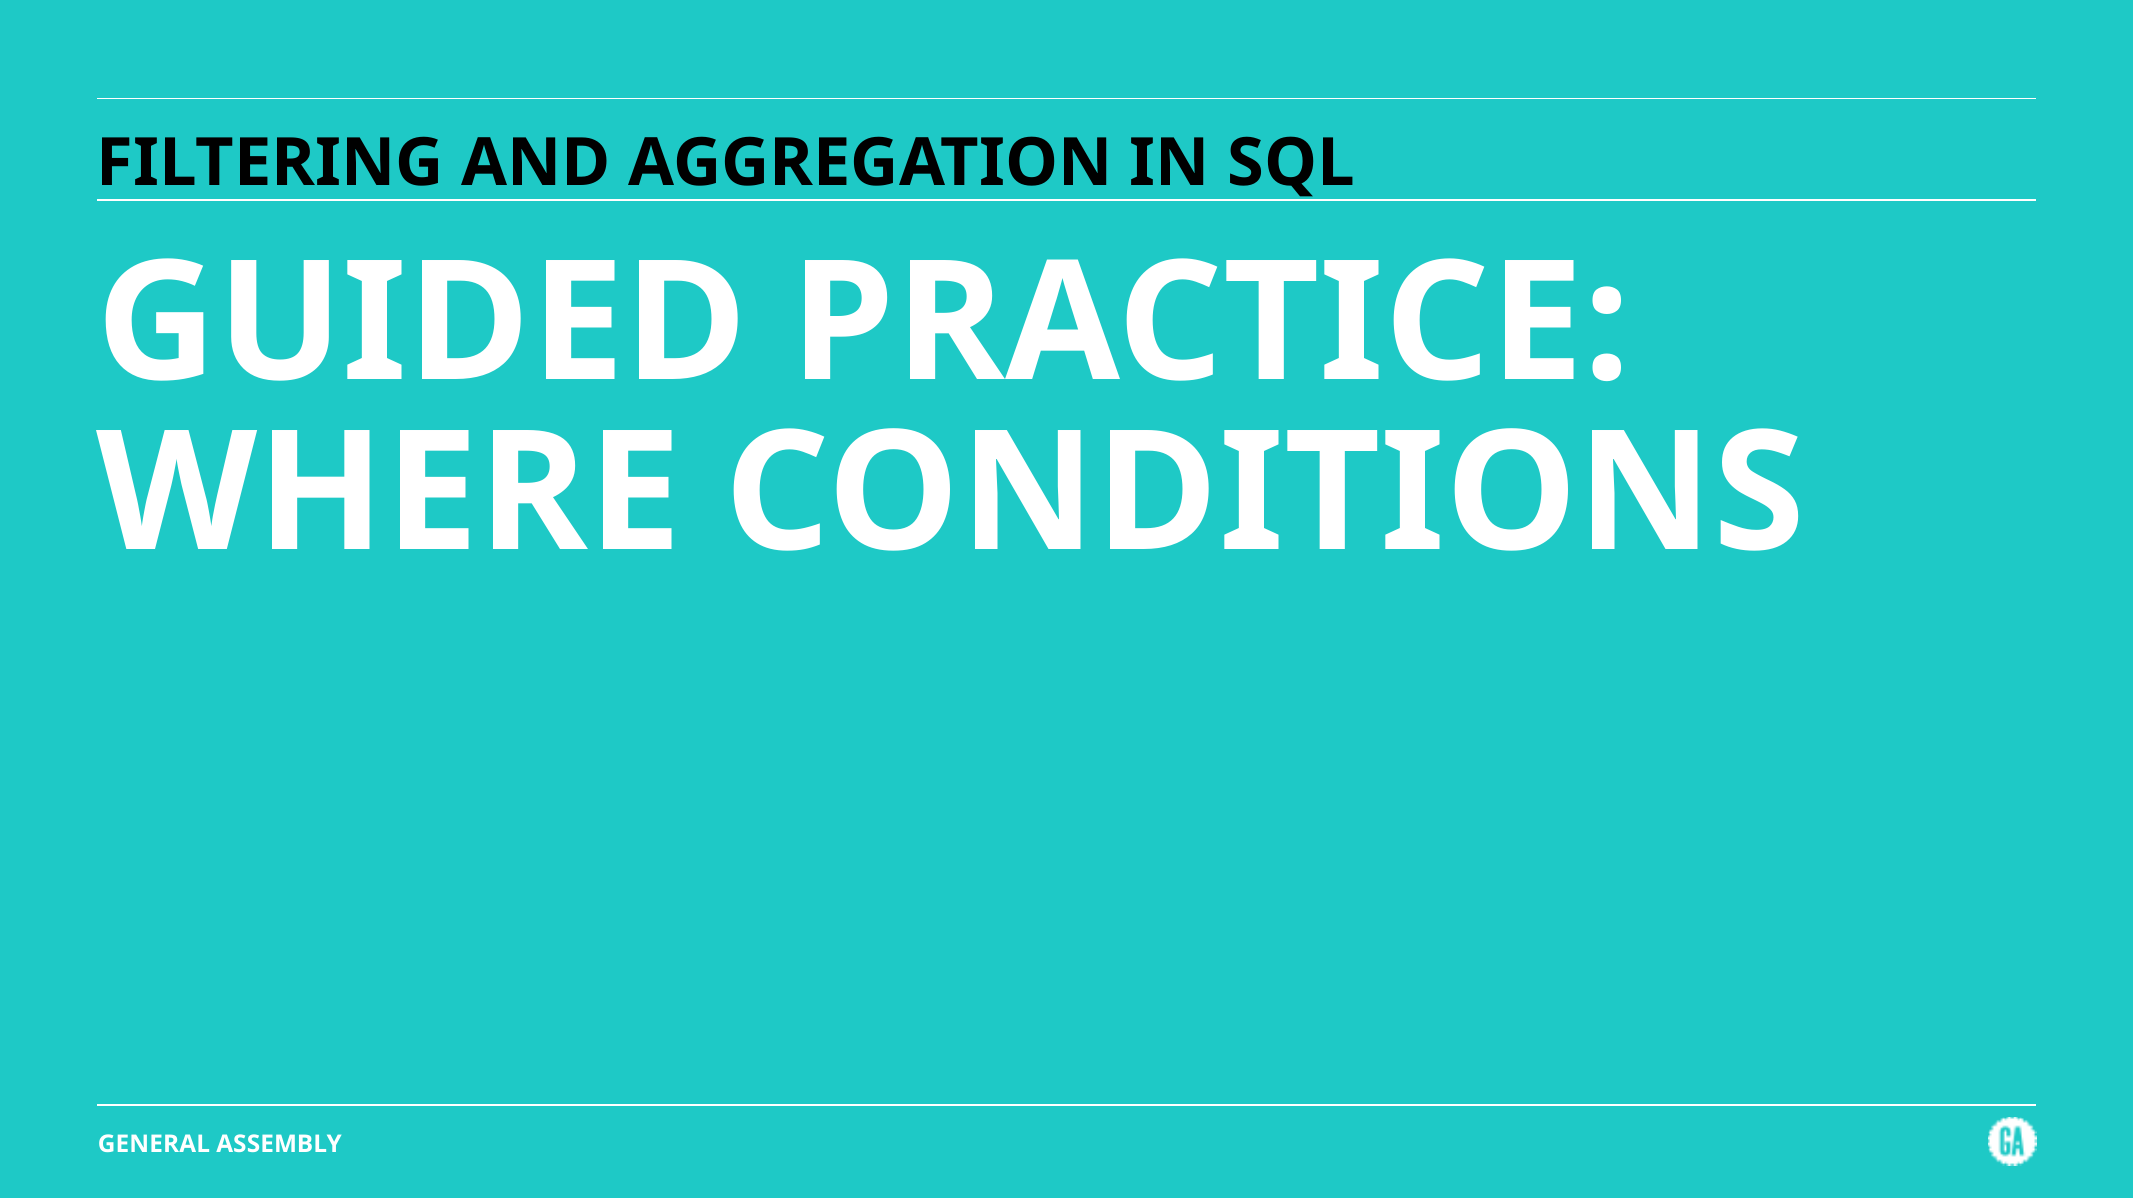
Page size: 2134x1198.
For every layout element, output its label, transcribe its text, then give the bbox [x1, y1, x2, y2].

picture [1988, 1117, 2037, 1166]
list GUIDED PRACTICE: WHERE CONDITIONS [81, 236, 2037, 1087]
title FILTERING AND AGGREGATION IN SQL [81, 98, 2024, 219]
